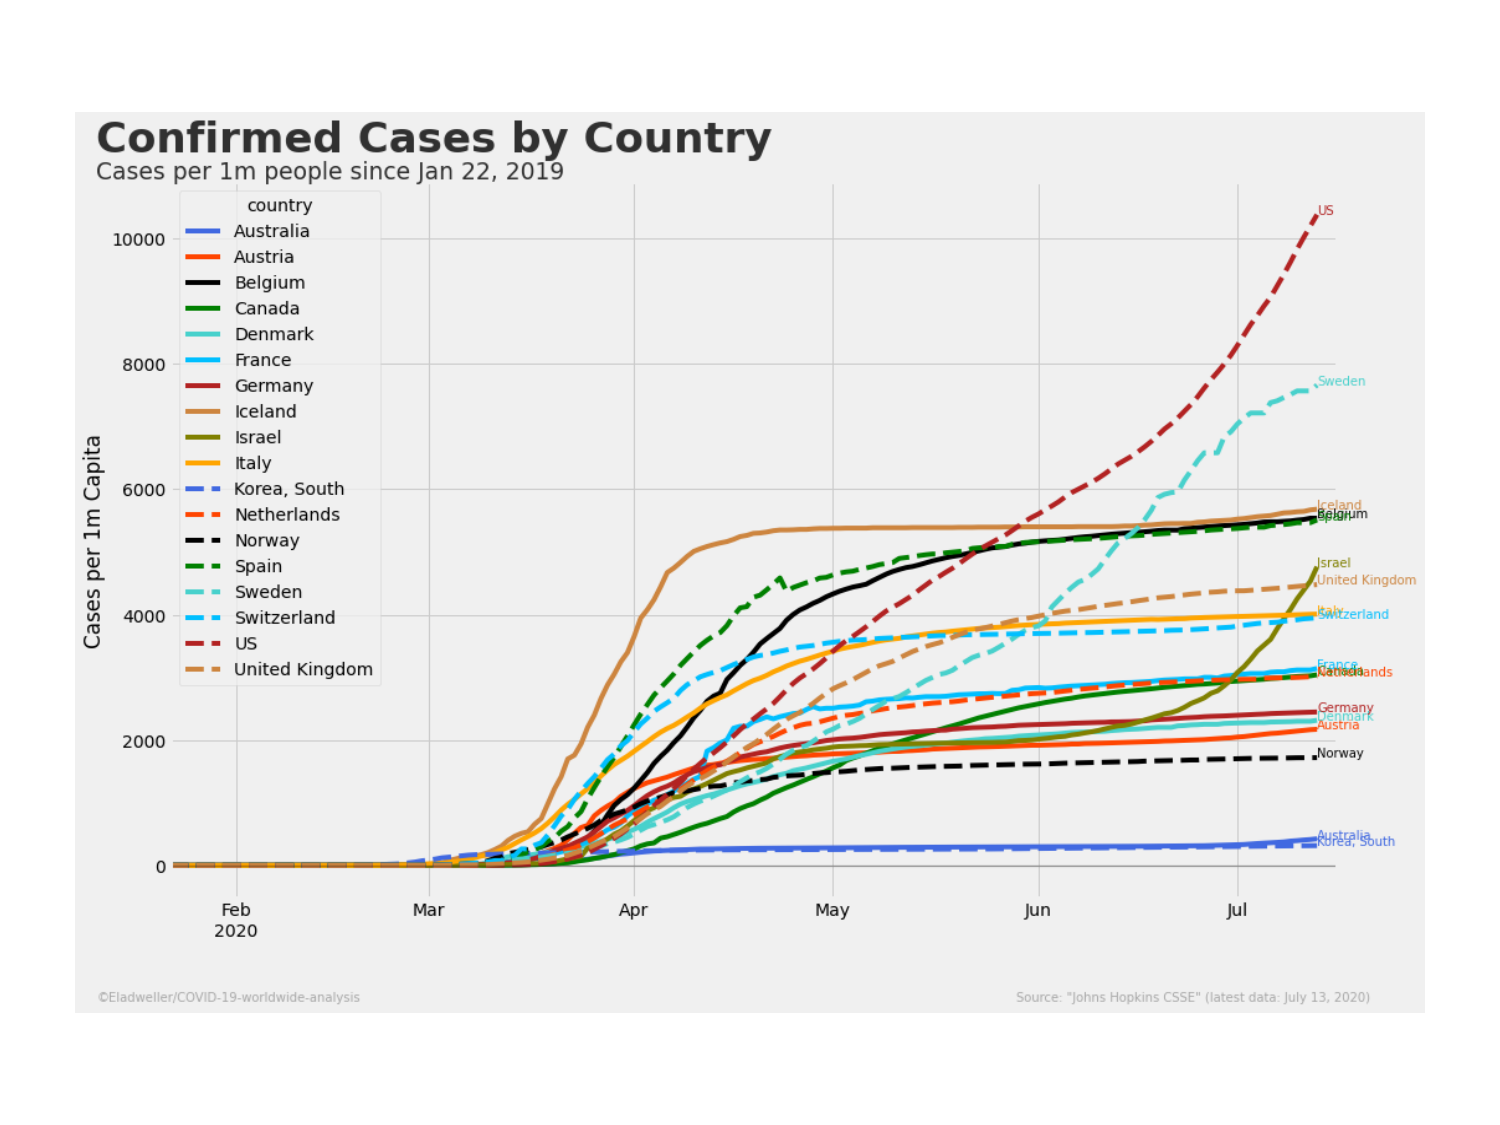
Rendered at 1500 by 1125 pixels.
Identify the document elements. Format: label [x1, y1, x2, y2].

picture [74, 112, 1426, 1013]
